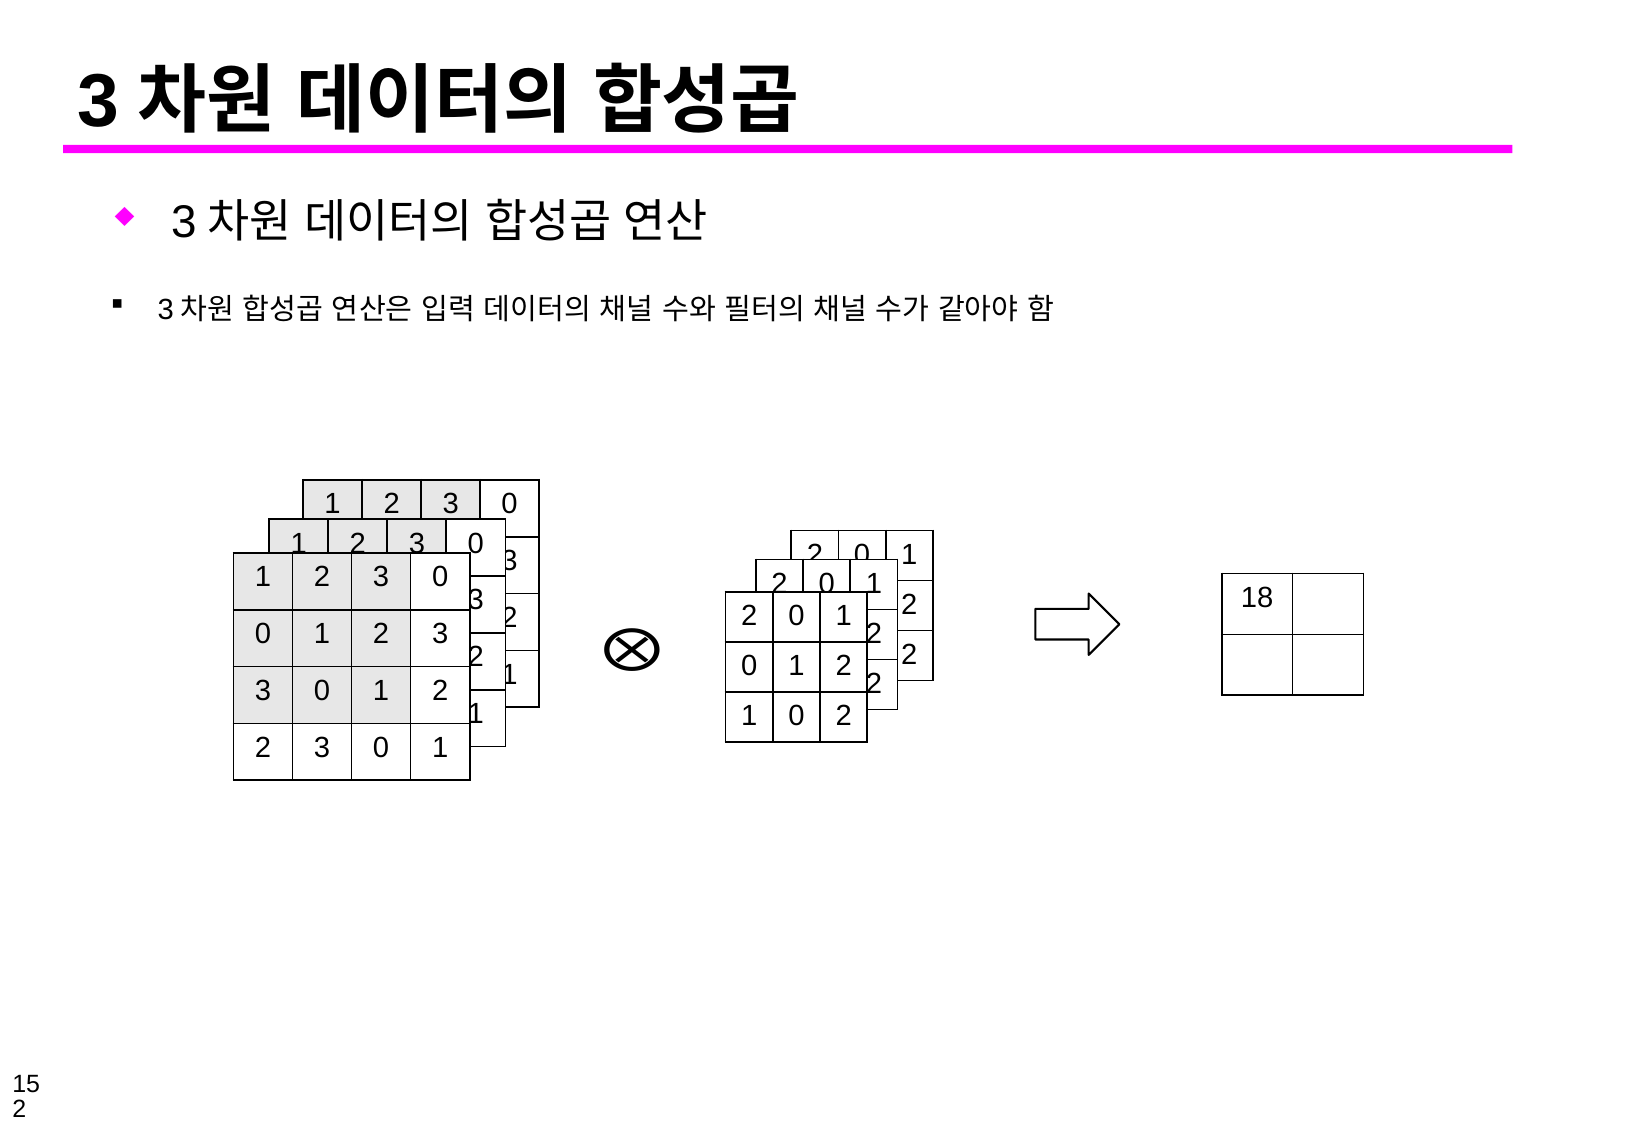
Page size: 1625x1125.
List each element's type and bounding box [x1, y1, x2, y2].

table_cell [774, 693, 819, 741]
table_cell [234, 611, 292, 666]
table_cell [506, 594, 538, 650]
table_header [1223, 574, 1292, 634]
table_cell [234, 667, 292, 723]
table_header [839, 531, 885, 559]
table_cell [411, 667, 469, 723]
slide_number [0, 1071, 69, 1094]
table_header [422, 481, 479, 518]
table_cell [506, 538, 538, 593]
table_header [352, 554, 410, 609]
table_header [234, 554, 292, 609]
table_header [481, 481, 538, 536]
table_cell [898, 581, 932, 630]
table_cell [234, 724, 292, 779]
table_header [792, 531, 838, 559]
list [99, 172, 1510, 256]
text_box [95, 265, 1571, 333]
table_header [411, 554, 469, 609]
table_header [851, 560, 897, 609]
table_cell [506, 651, 538, 706]
table_cell [1293, 635, 1363, 694]
table_cell [821, 643, 866, 691]
table_header [726, 593, 772, 641]
table_header [1293, 574, 1363, 634]
title [62, 42, 1500, 149]
table_cell [411, 611, 469, 666]
table_cell [868, 660, 897, 709]
table_cell [821, 693, 866, 741]
table_cell [471, 577, 505, 632]
table_cell [352, 667, 410, 723]
table_cell [774, 643, 819, 691]
table_header [821, 593, 866, 641]
table_header [270, 520, 327, 552]
table_cell [411, 724, 469, 779]
table_header [804, 560, 849, 591]
table_header [293, 554, 351, 609]
table_cell [898, 631, 932, 680]
table_cell [293, 611, 351, 666]
table_cell [293, 724, 351, 779]
table_header [757, 560, 802, 591]
table_header [774, 593, 819, 641]
text_box [1035, 593, 1120, 655]
table_cell [352, 611, 410, 666]
table_header [363, 481, 420, 518]
table_header [304, 481, 361, 518]
table_cell [868, 610, 897, 659]
table_cell [726, 693, 772, 741]
table_header [887, 531, 932, 580]
table_header [447, 520, 505, 575]
table_cell [352, 724, 410, 779]
table_cell [1223, 635, 1292, 694]
table_header [329, 520, 386, 552]
table_cell [726, 643, 772, 691]
table_cell [293, 667, 351, 723]
table_cell [471, 634, 505, 689]
table_cell [471, 691, 505, 746]
table_header [388, 520, 445, 552]
